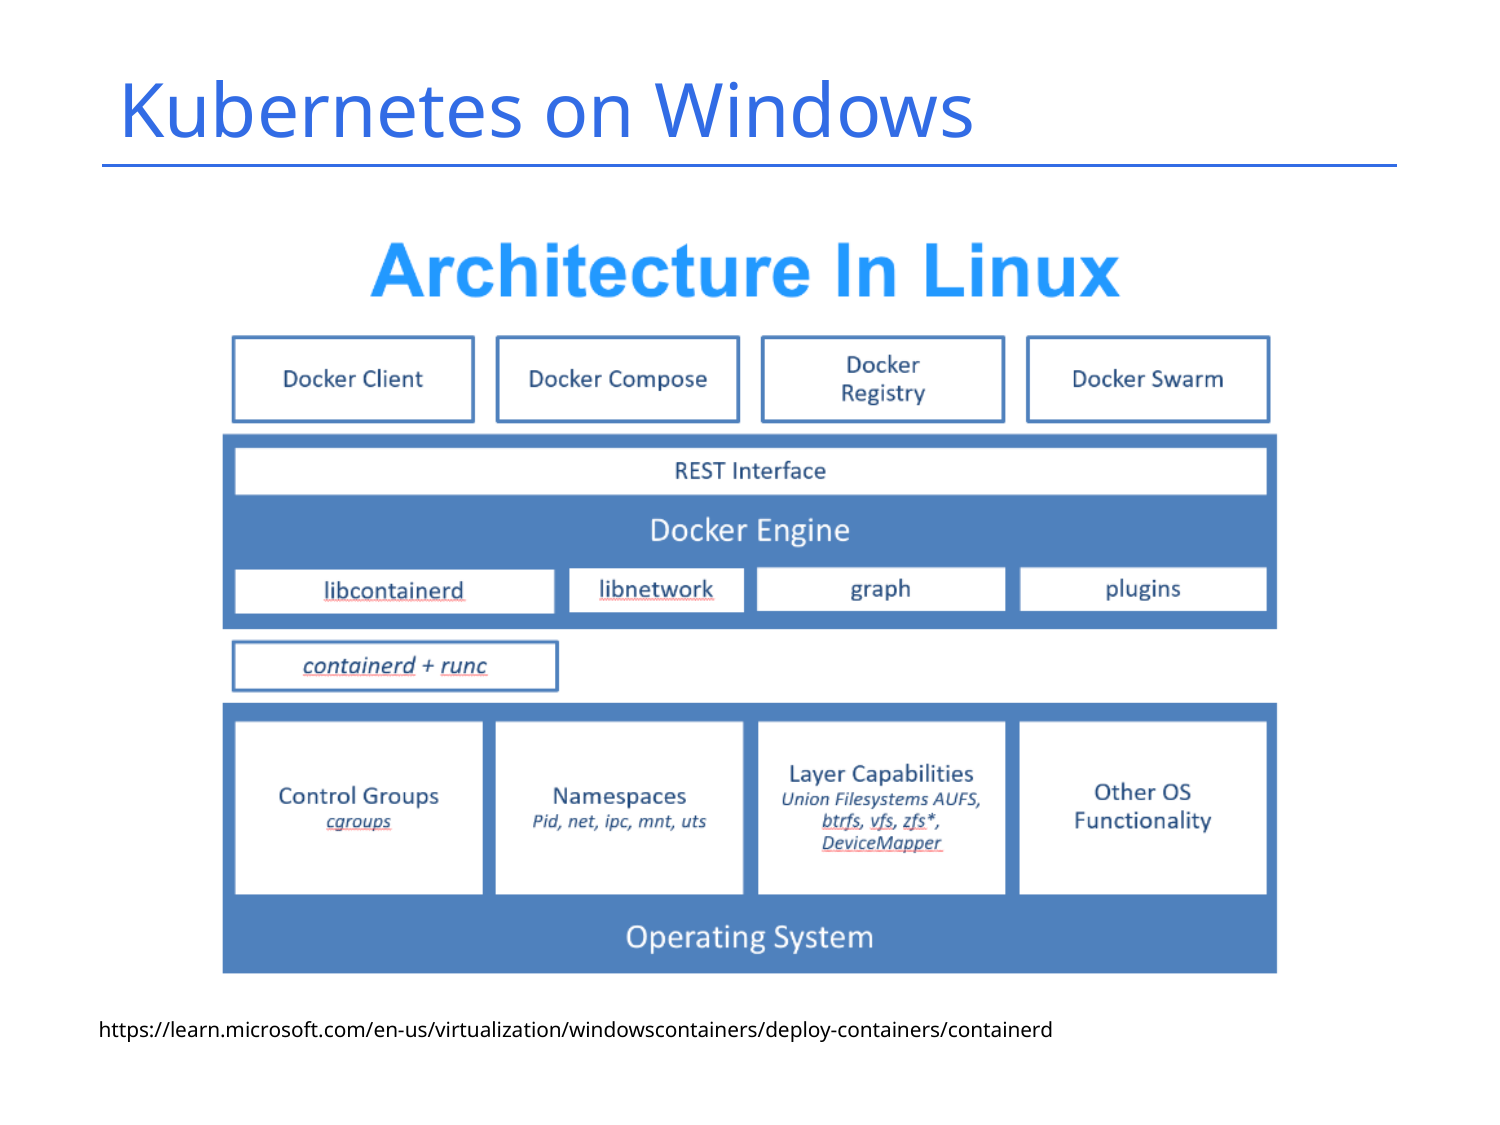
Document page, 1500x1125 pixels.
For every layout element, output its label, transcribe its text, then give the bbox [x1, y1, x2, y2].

title Kubernetes on Windows [103, 59, 1397, 166]
text_box https://learn.microsoft.com/en-us/virtualization/windowscontainers/deploy-containers/containerd [83, 1009, 1361, 1050]
picture [219, 228, 1281, 980]
